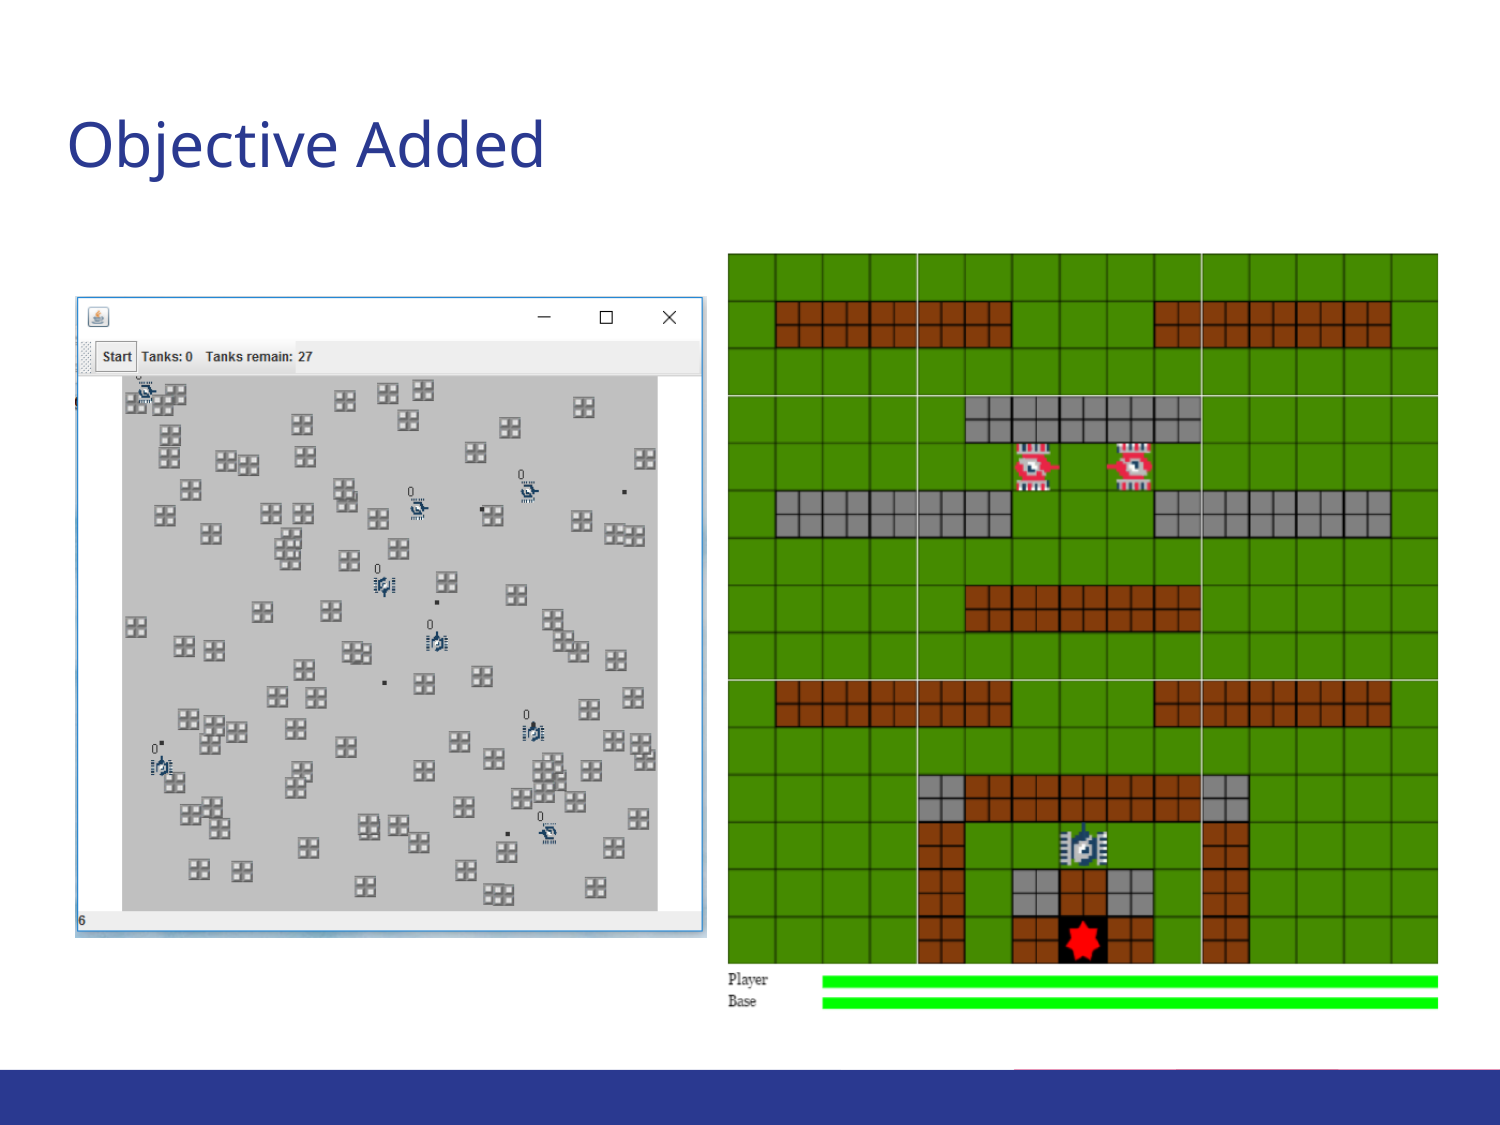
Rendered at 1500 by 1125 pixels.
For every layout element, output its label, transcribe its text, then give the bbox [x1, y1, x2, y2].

title Objective Added [51, 89, 1449, 223]
text_box [840, 453, 1500, 1070]
picture [75, 295, 708, 938]
picture [725, 249, 1446, 1017]
